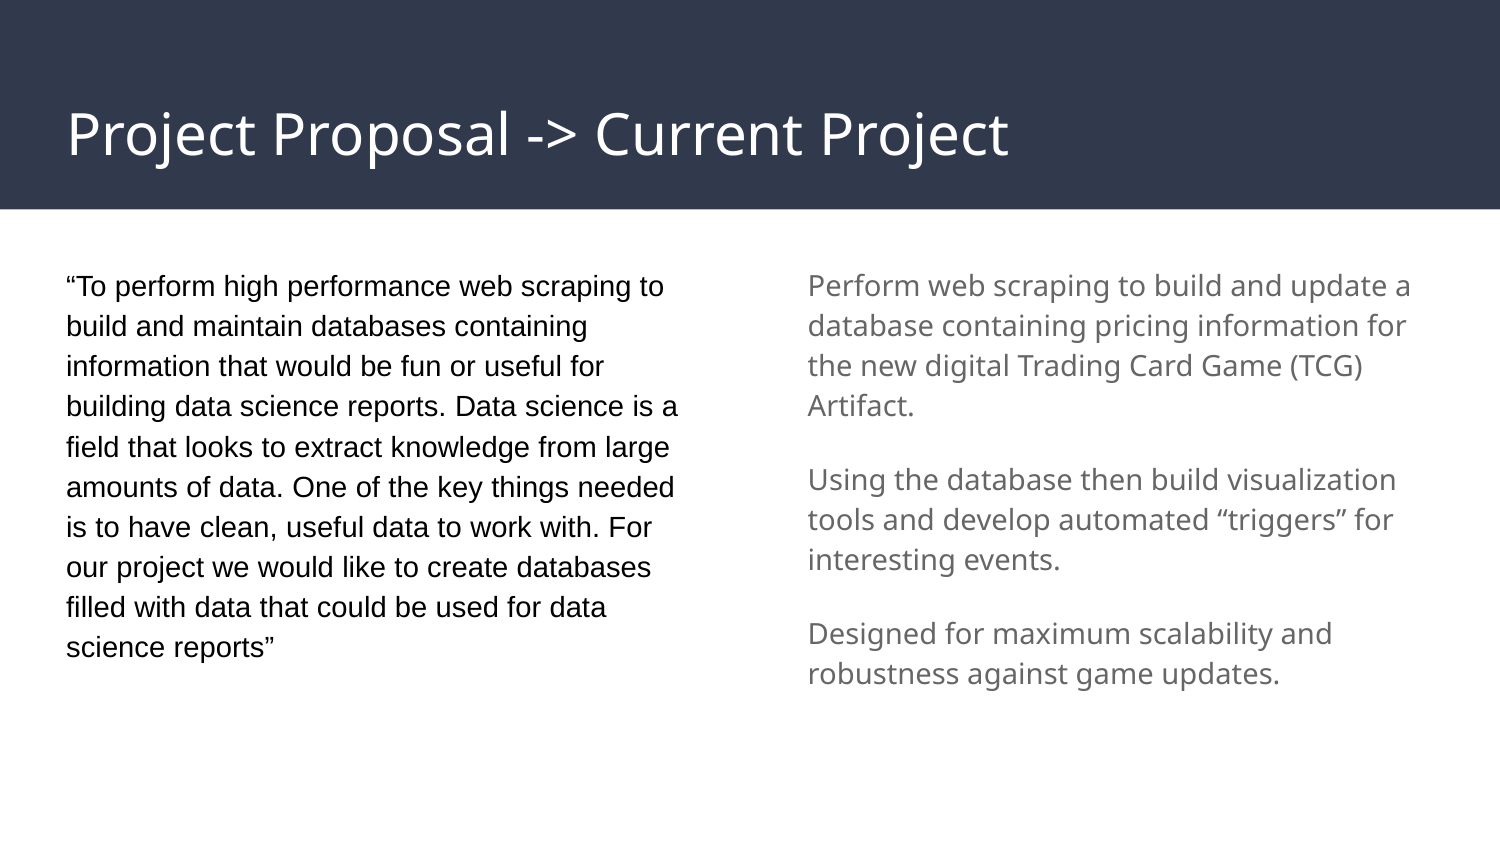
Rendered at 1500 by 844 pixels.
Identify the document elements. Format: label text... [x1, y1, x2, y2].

title Project Proposal -> Current Project [51, 82, 1449, 185]
list Perform web scraping to build and update a database containing pricing information for the new digital Trading Card Game (TCG) Artifact. Using the database then build visualization tools and develop automated “triggers” for interesting events. Designed for maximum scalability and robustness against game updates. [792, 247, 1449, 752]
list “To perform high performance web scraping to build and maintain databases containing information that would be fun or useful for building data science reports. Data science is a field that looks to extract knowledge from large amounts of data. One of the key things needed is to have clean, useful data to work with. For our project we would like to create databases filled with data that could be used for data science reports” [51, 247, 708, 752]
